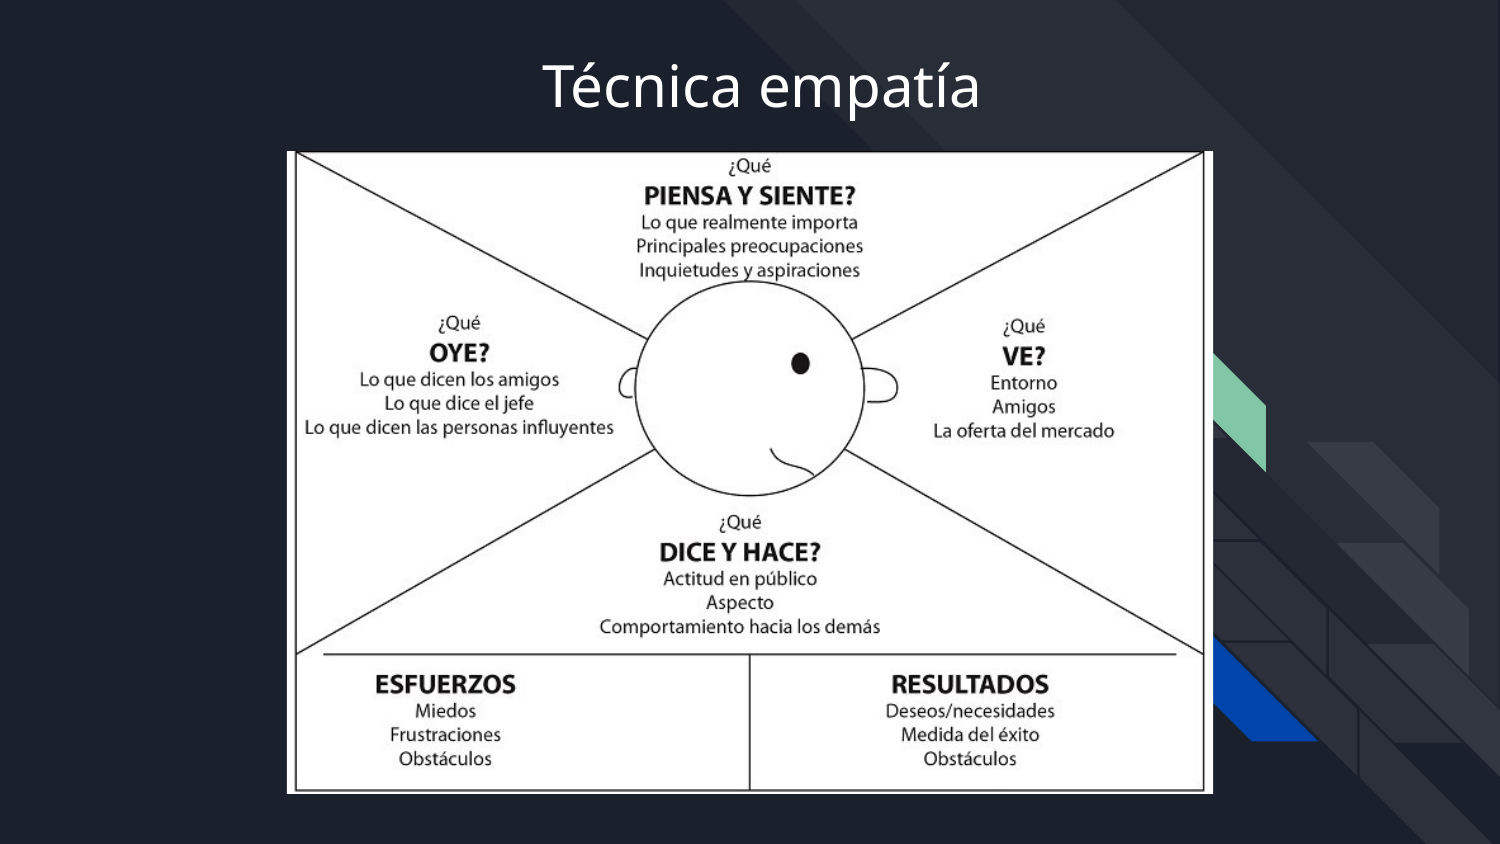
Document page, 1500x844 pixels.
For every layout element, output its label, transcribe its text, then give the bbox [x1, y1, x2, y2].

picture [286, 151, 1214, 795]
text_box Técnica empatía [126, 41, 1414, 127]
